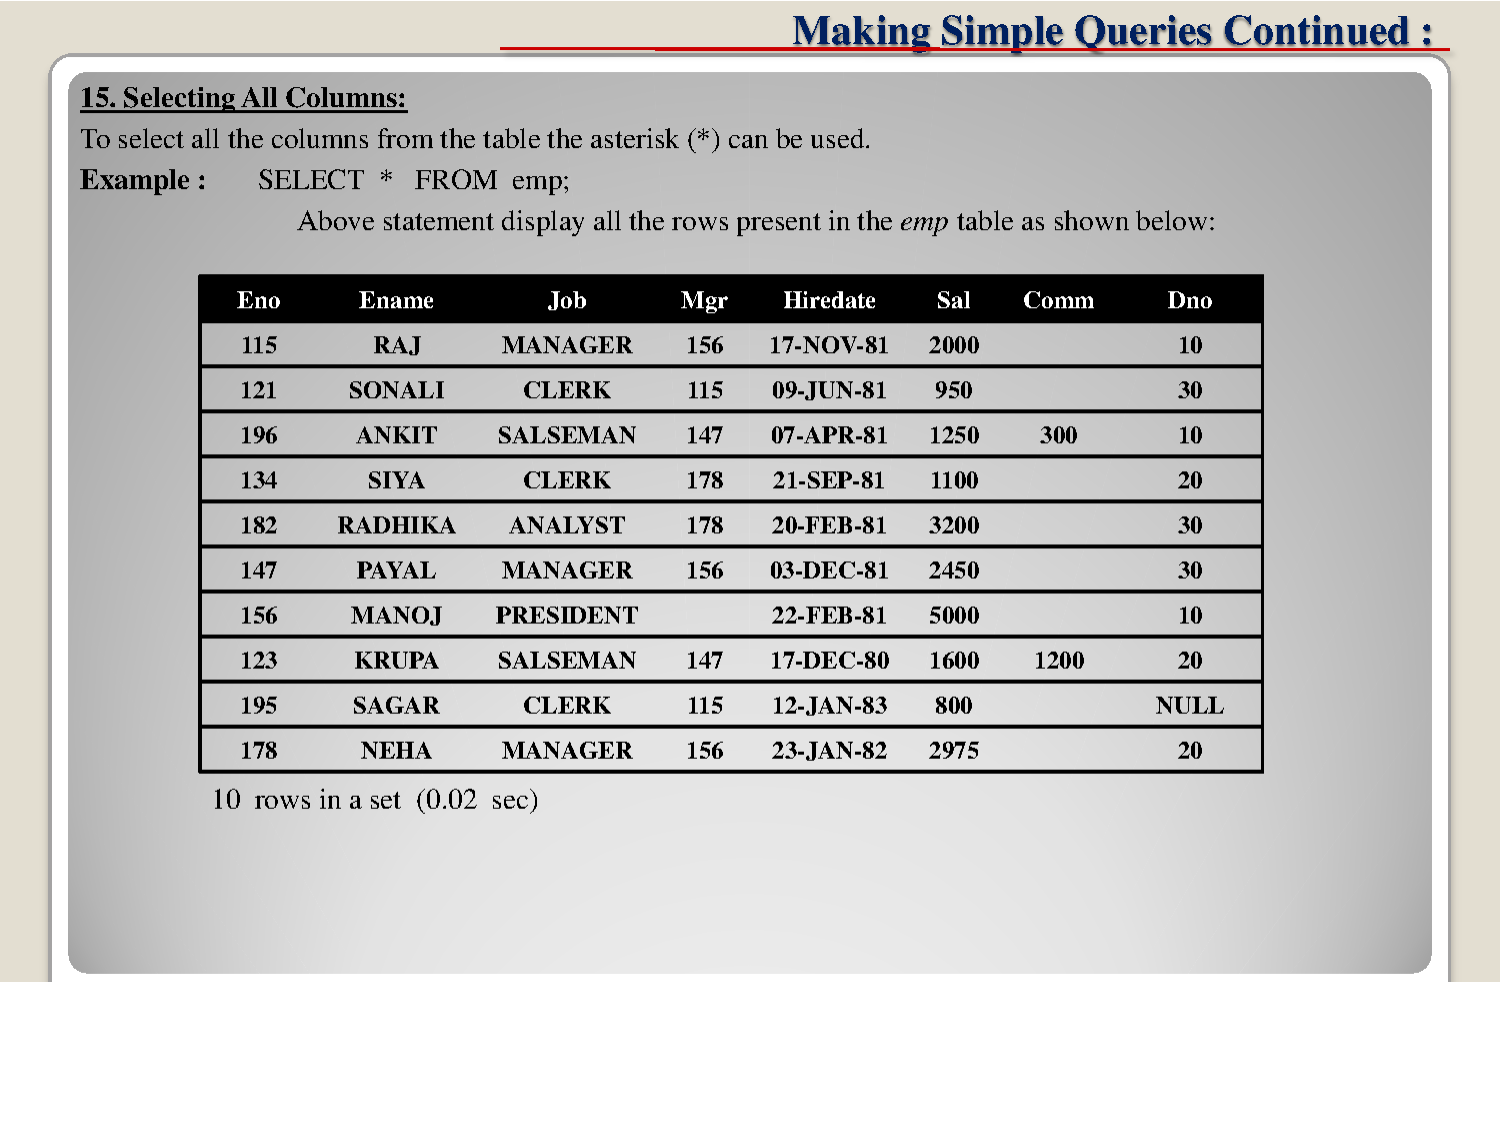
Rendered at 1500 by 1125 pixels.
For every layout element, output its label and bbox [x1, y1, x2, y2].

picture [0, 1, 1500, 982]
